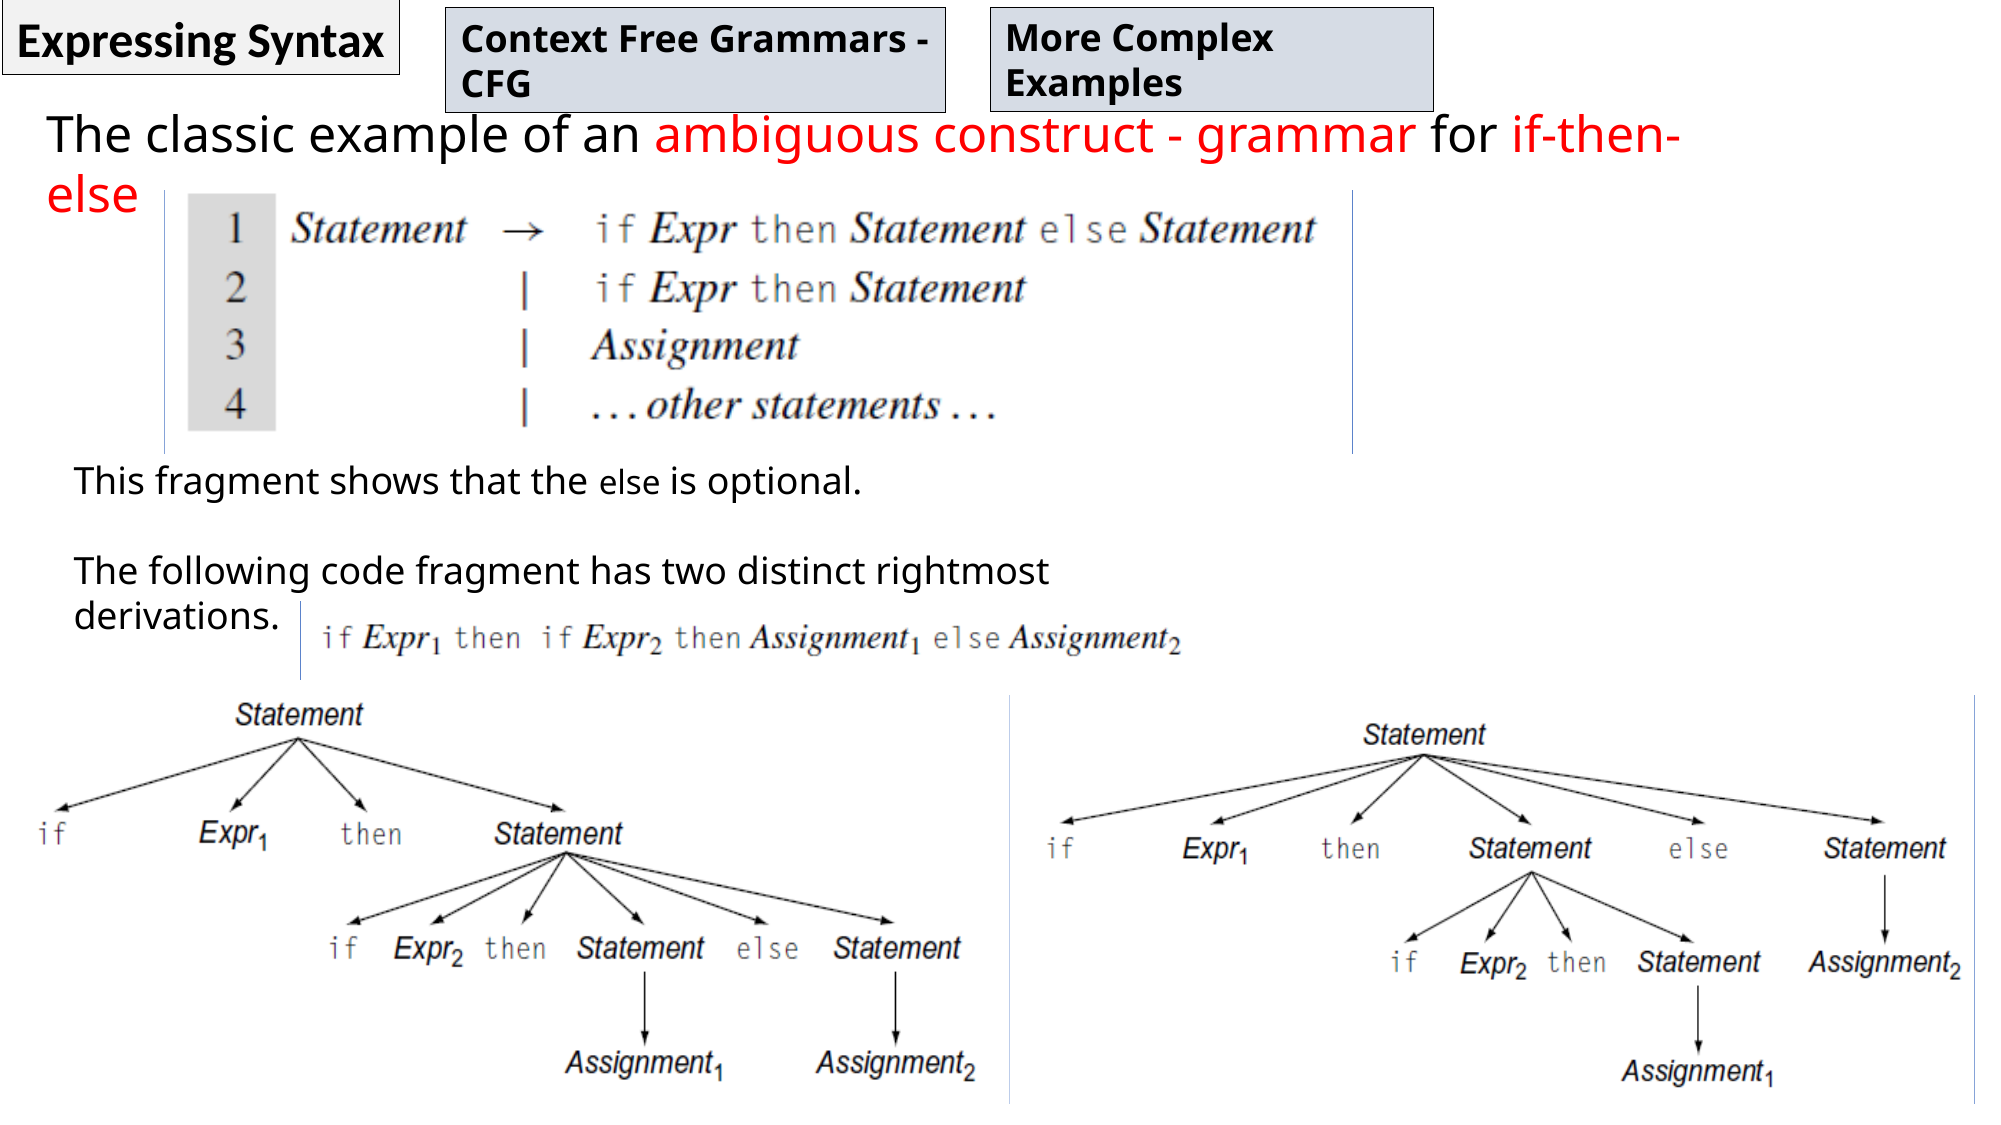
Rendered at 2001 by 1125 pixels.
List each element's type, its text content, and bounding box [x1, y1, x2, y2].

text_box More Complex Examples [990, 7, 1434, 95]
text_box Expressing Syntax [2, 0, 400, 75]
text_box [1009, 695, 1975, 1104]
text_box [25, 695, 990, 1104]
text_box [300, 601, 1212, 680]
text_box Context Free Grammars - CFG [445, 7, 946, 95]
text_box The classic example of an ambiguous construct - grammar for if-then-else [31, 95, 1720, 230]
text_box This fragment shows that the else is optional. The following code fragment has two distinct rightmost derivations. [58, 449, 1221, 645]
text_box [164, 190, 1353, 454]
